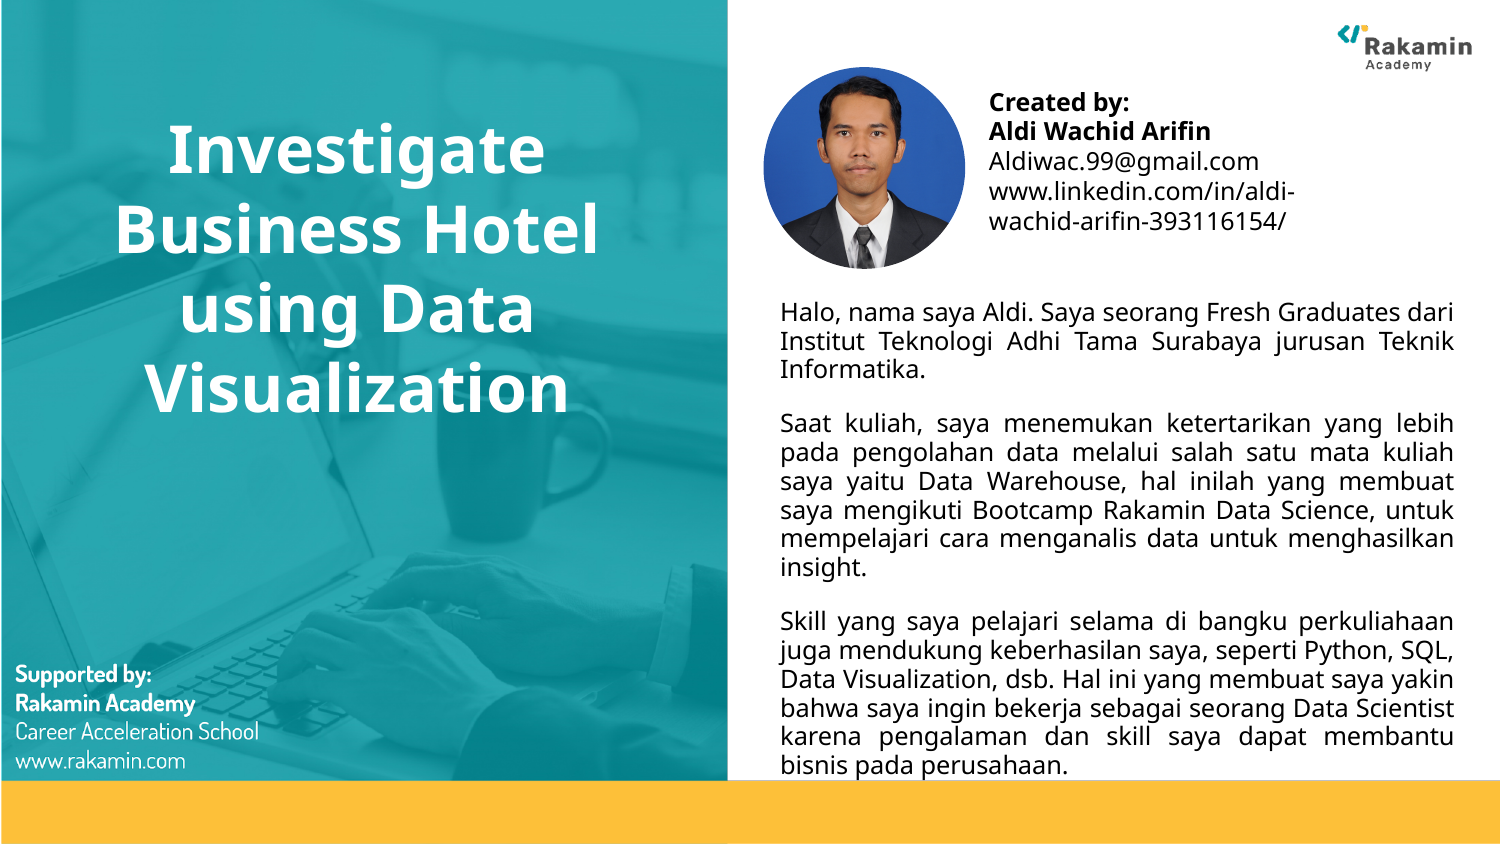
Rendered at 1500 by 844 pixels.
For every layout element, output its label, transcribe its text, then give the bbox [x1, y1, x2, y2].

title Investigate Business Hotel using Data Visualization [51, 190, 665, 520]
picture [0, 0, 1500, 844]
subtitle Halo, nama saya Aldi. Saya seorang Fresh Graduates dari Institut Teknologi Adhi Tama Surabaya jurusan Teknik Informatika. Saat kuliah, saya menemukan ketertarikan yang lebih pada pengolahan data melalui salah satu mata kuliah saya yaitu Data Warehouse, hal inilah yang membuat saya mengikuti Bootcamp Rakamin Data Science, untuk mempelajari cara menganalis data untuk menghasilkan insight. Skill yang saya pelajari selama di bangku perkuliahaan juga mendukung keberhasilan saya, seperti Python, SQL, Data Visualization, dsb. Hal ini yang membuat saya yakin bahwa saya ingin bekerja sebagai seorang Data Scientist karena pengalaman dan skill saya dapat membantu bisnis pada perusahaan. [765, 283, 1471, 661]
text_box Created by: Aldi Wachid Arifin Aldiwac.99@gmail.com www.linkedin.com/in/aldi-wachid-arifin-393116154/ [977, 80, 1372, 244]
